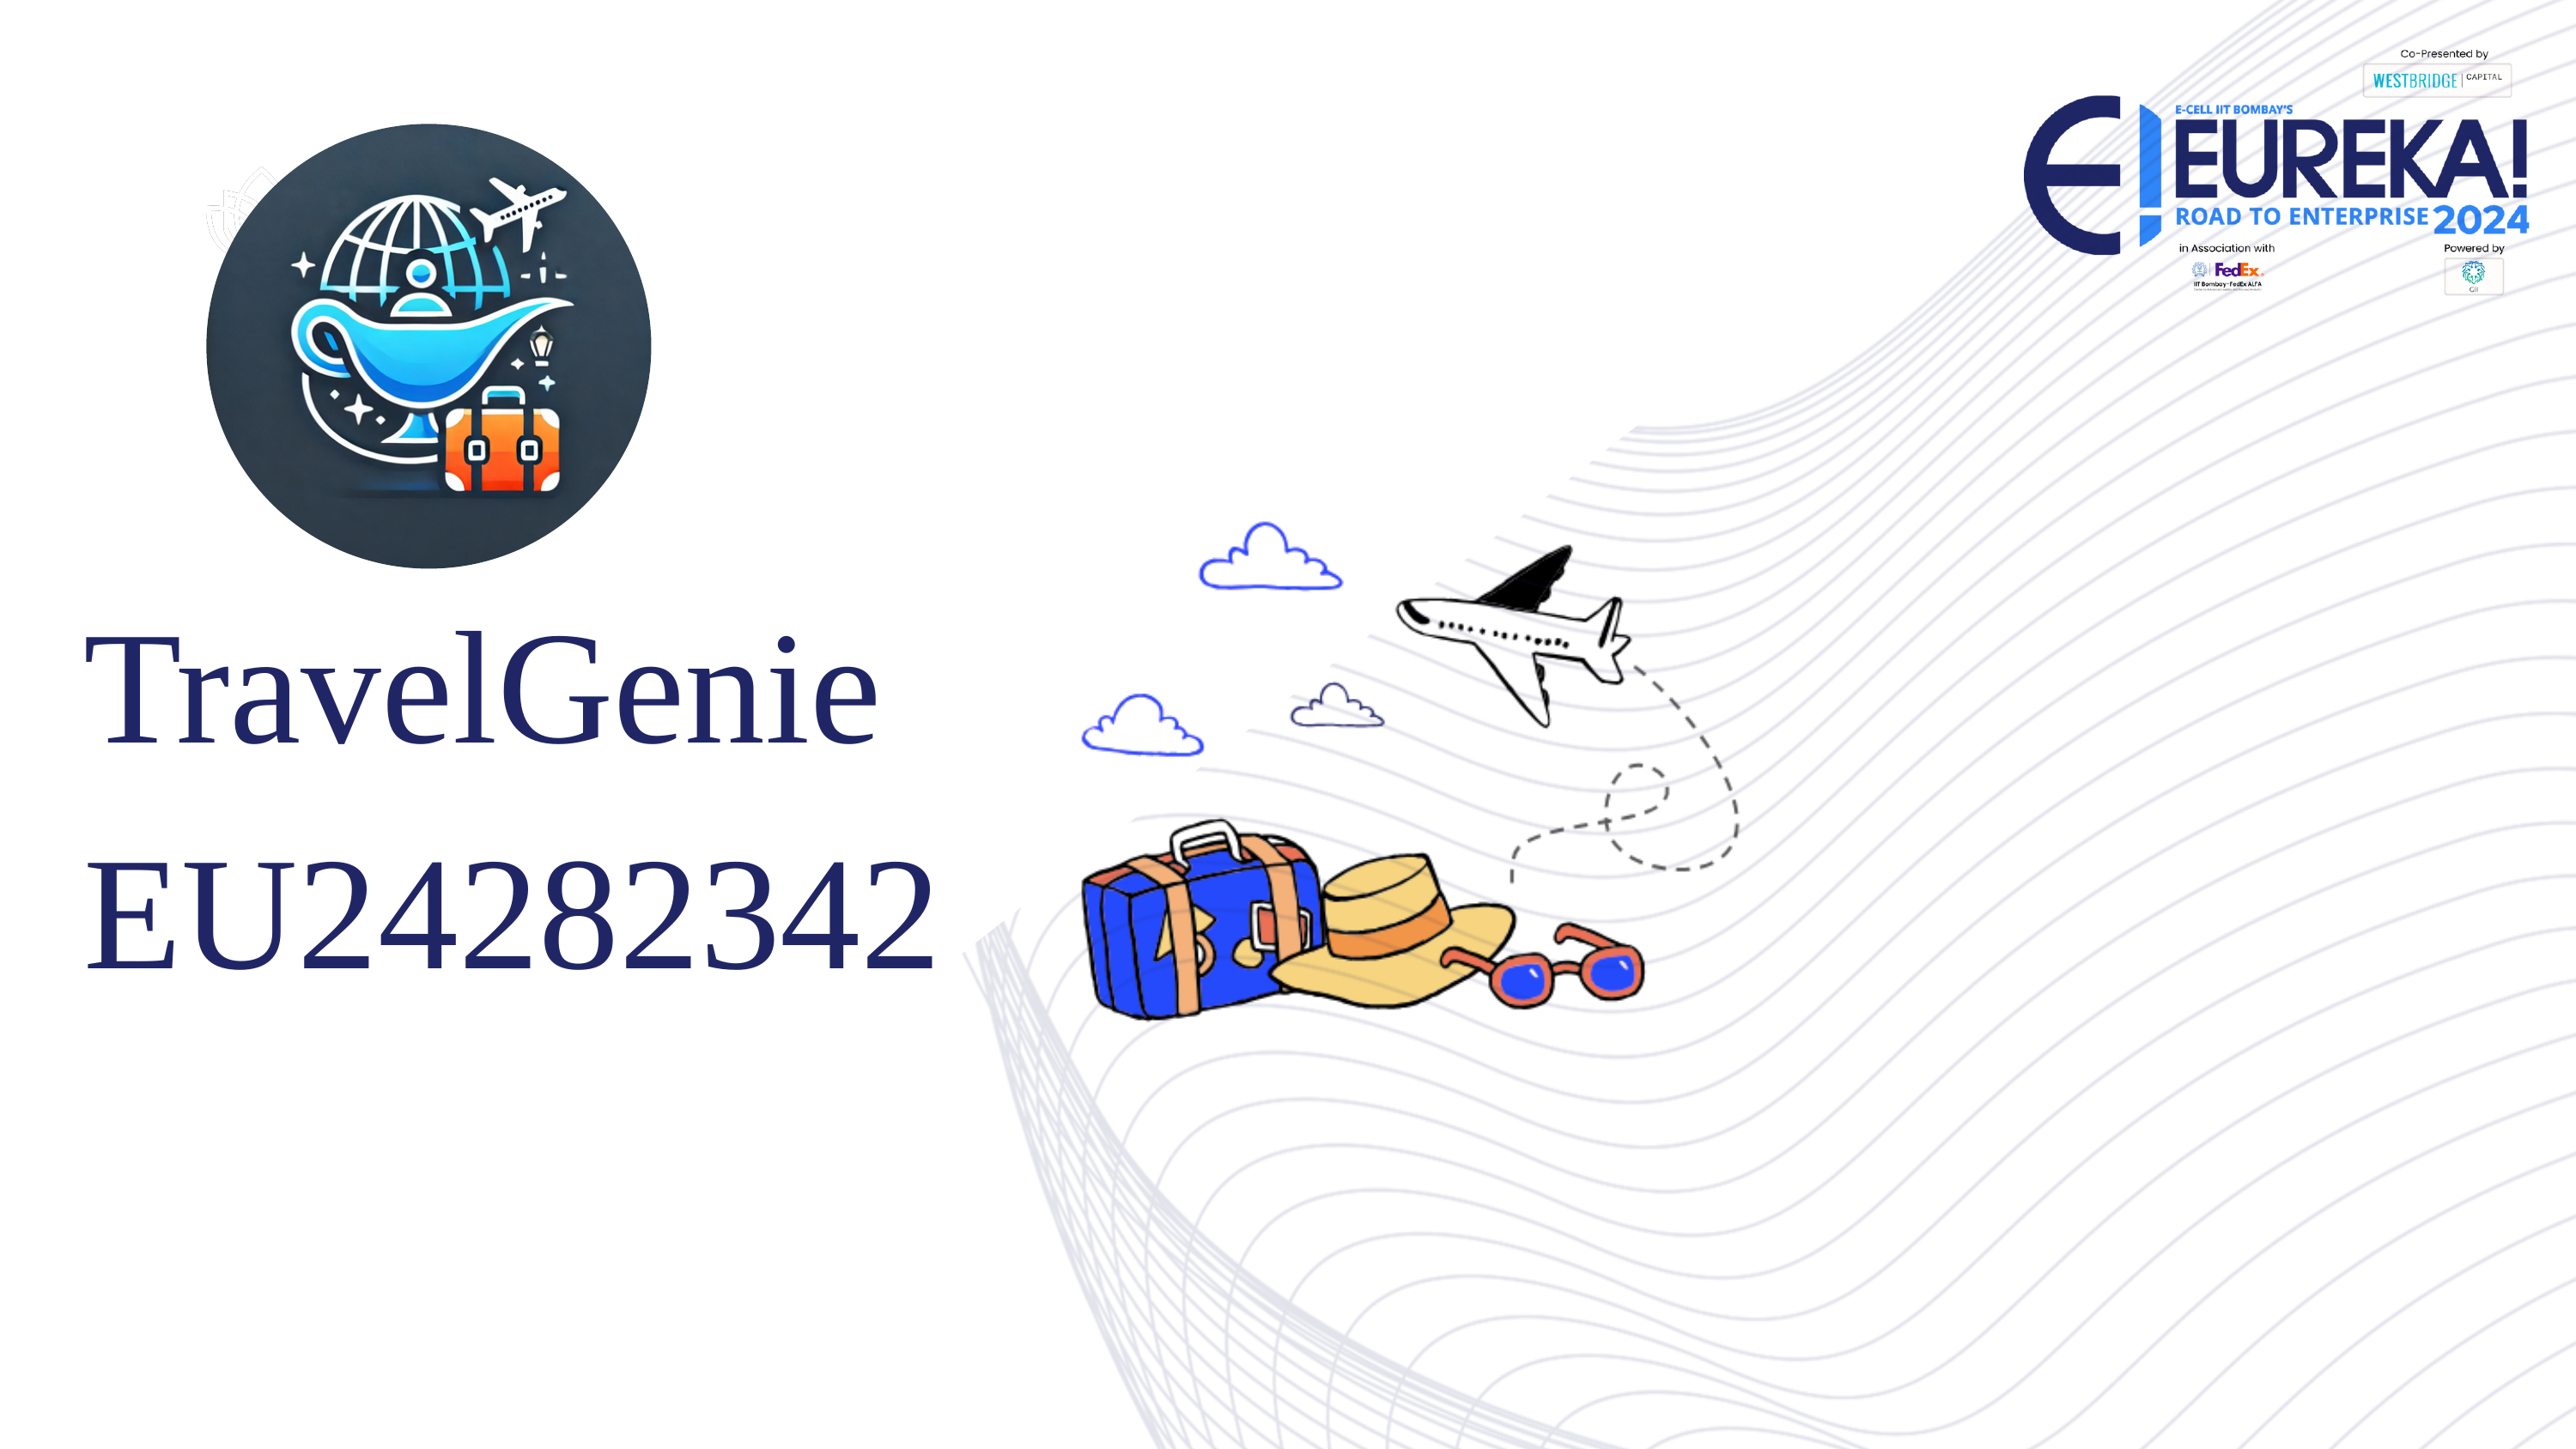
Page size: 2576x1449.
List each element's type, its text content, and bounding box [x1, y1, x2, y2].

text_box [1012, 495, 1546, 676]
text_box TravelGenie EU24282342 [83, 549, 1315, 1001]
text_box [2024, 44, 2124, 122]
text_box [206, 124, 652, 569]
text_box [827, 0, 2576, 1449]
